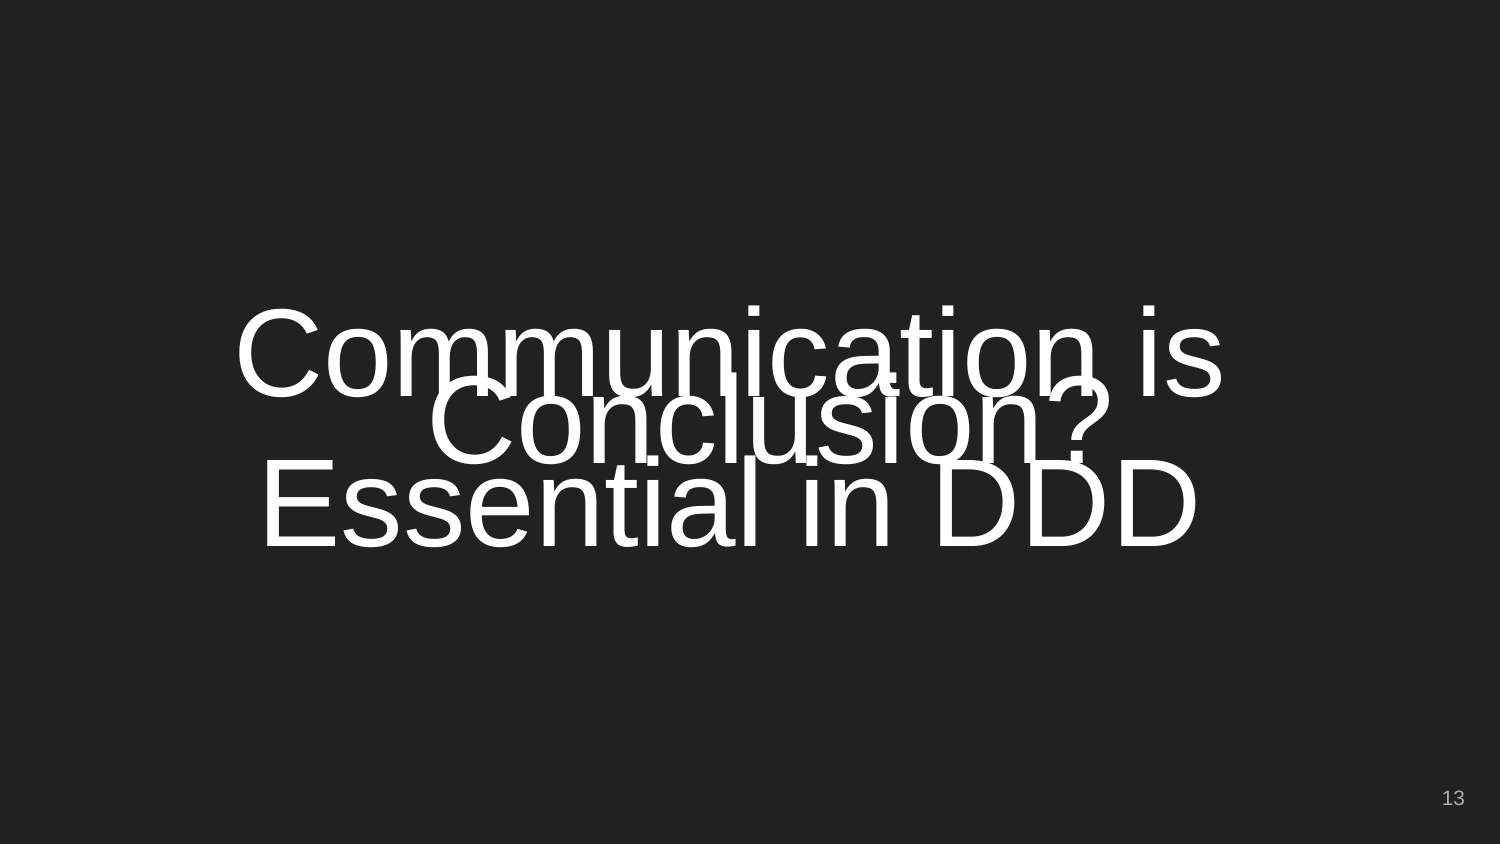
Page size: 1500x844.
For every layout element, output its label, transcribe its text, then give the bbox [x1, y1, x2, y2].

text_box Communication is Essential in DDD [209, 323, 1250, 520]
text_box Conclusion? [342, 315, 1198, 512]
slide_number ‹#› [1389, 764, 1480, 830]
